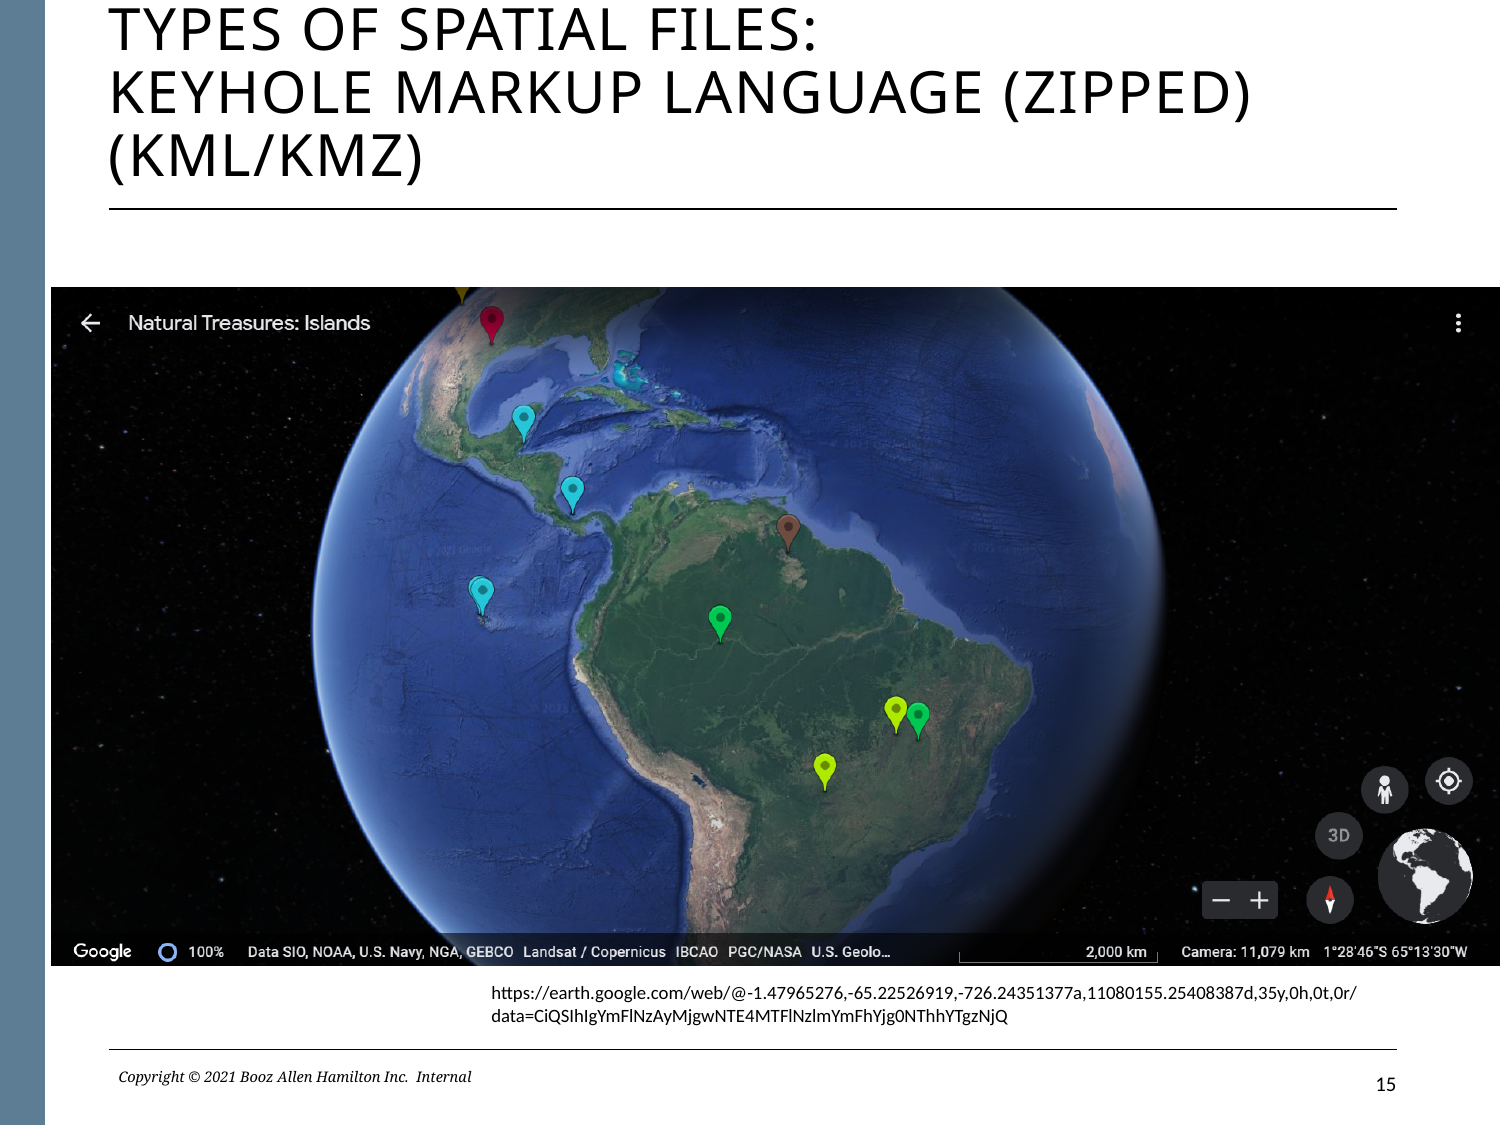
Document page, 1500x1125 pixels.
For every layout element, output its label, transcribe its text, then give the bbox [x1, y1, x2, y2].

text_box https://earth.google.com/web/@-1.47965276,-65.22526919,-726.24351377a,11080155.25408387d,35y,0h,0t,0r/data=CiQSIhIgYmFlNzAyMjgwNTE4MTFlNzlmYmFhYjg0NThhYTgzNjQ [476, 973, 1500, 1034]
title Types of spatial files: Keyhole Markup Language (ZIPPED) (KML/KMZ) [108, 28, 1397, 190]
footer Copyright © 2021 Booz Allen Hamilton Inc. Internal [118, 1063, 1067, 1090]
picture [51, 287, 1500, 966]
